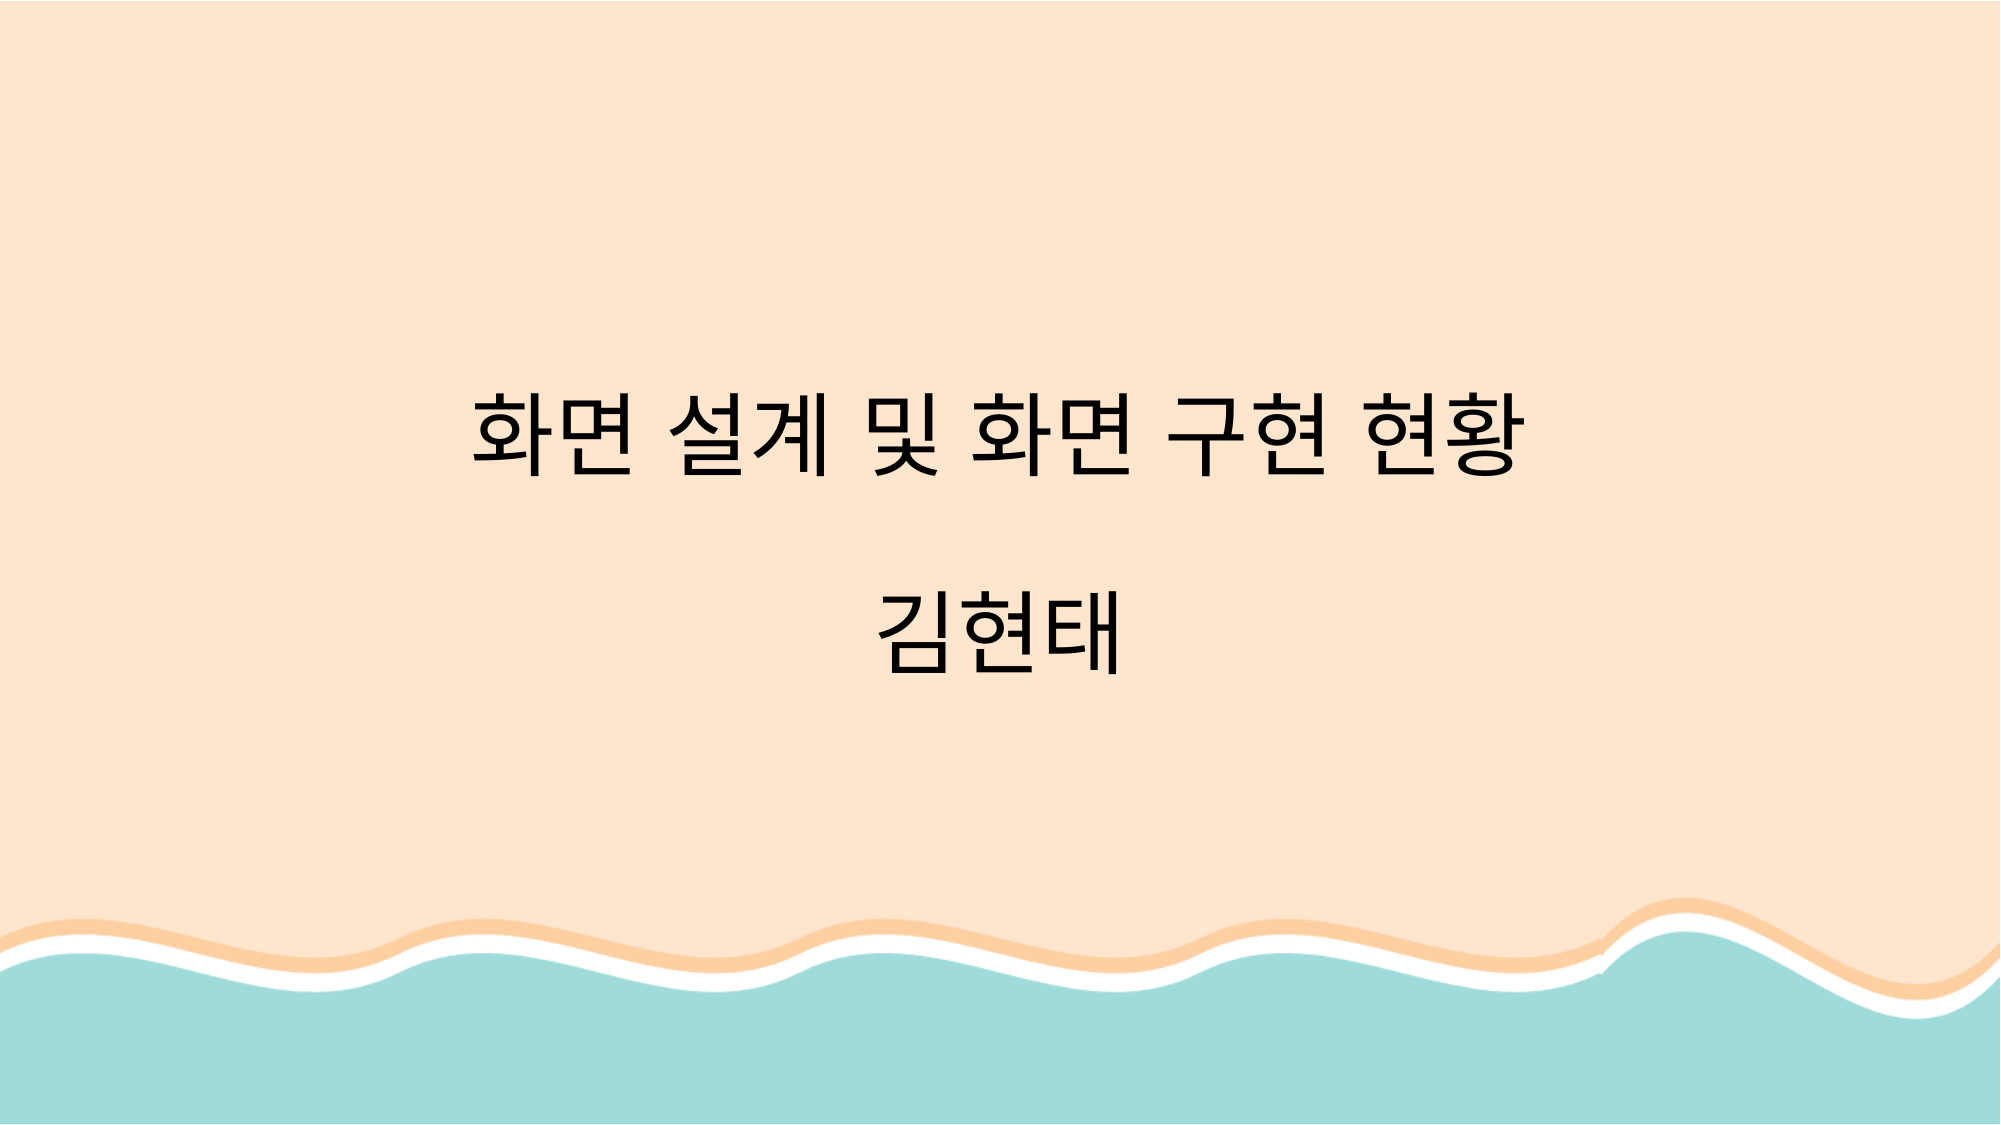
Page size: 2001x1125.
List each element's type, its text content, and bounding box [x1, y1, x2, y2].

picture [0, 1, 2000, 1124]
title 화면 설계 및 화면 구현 현황 김현태 [137, 215, 1863, 863]
